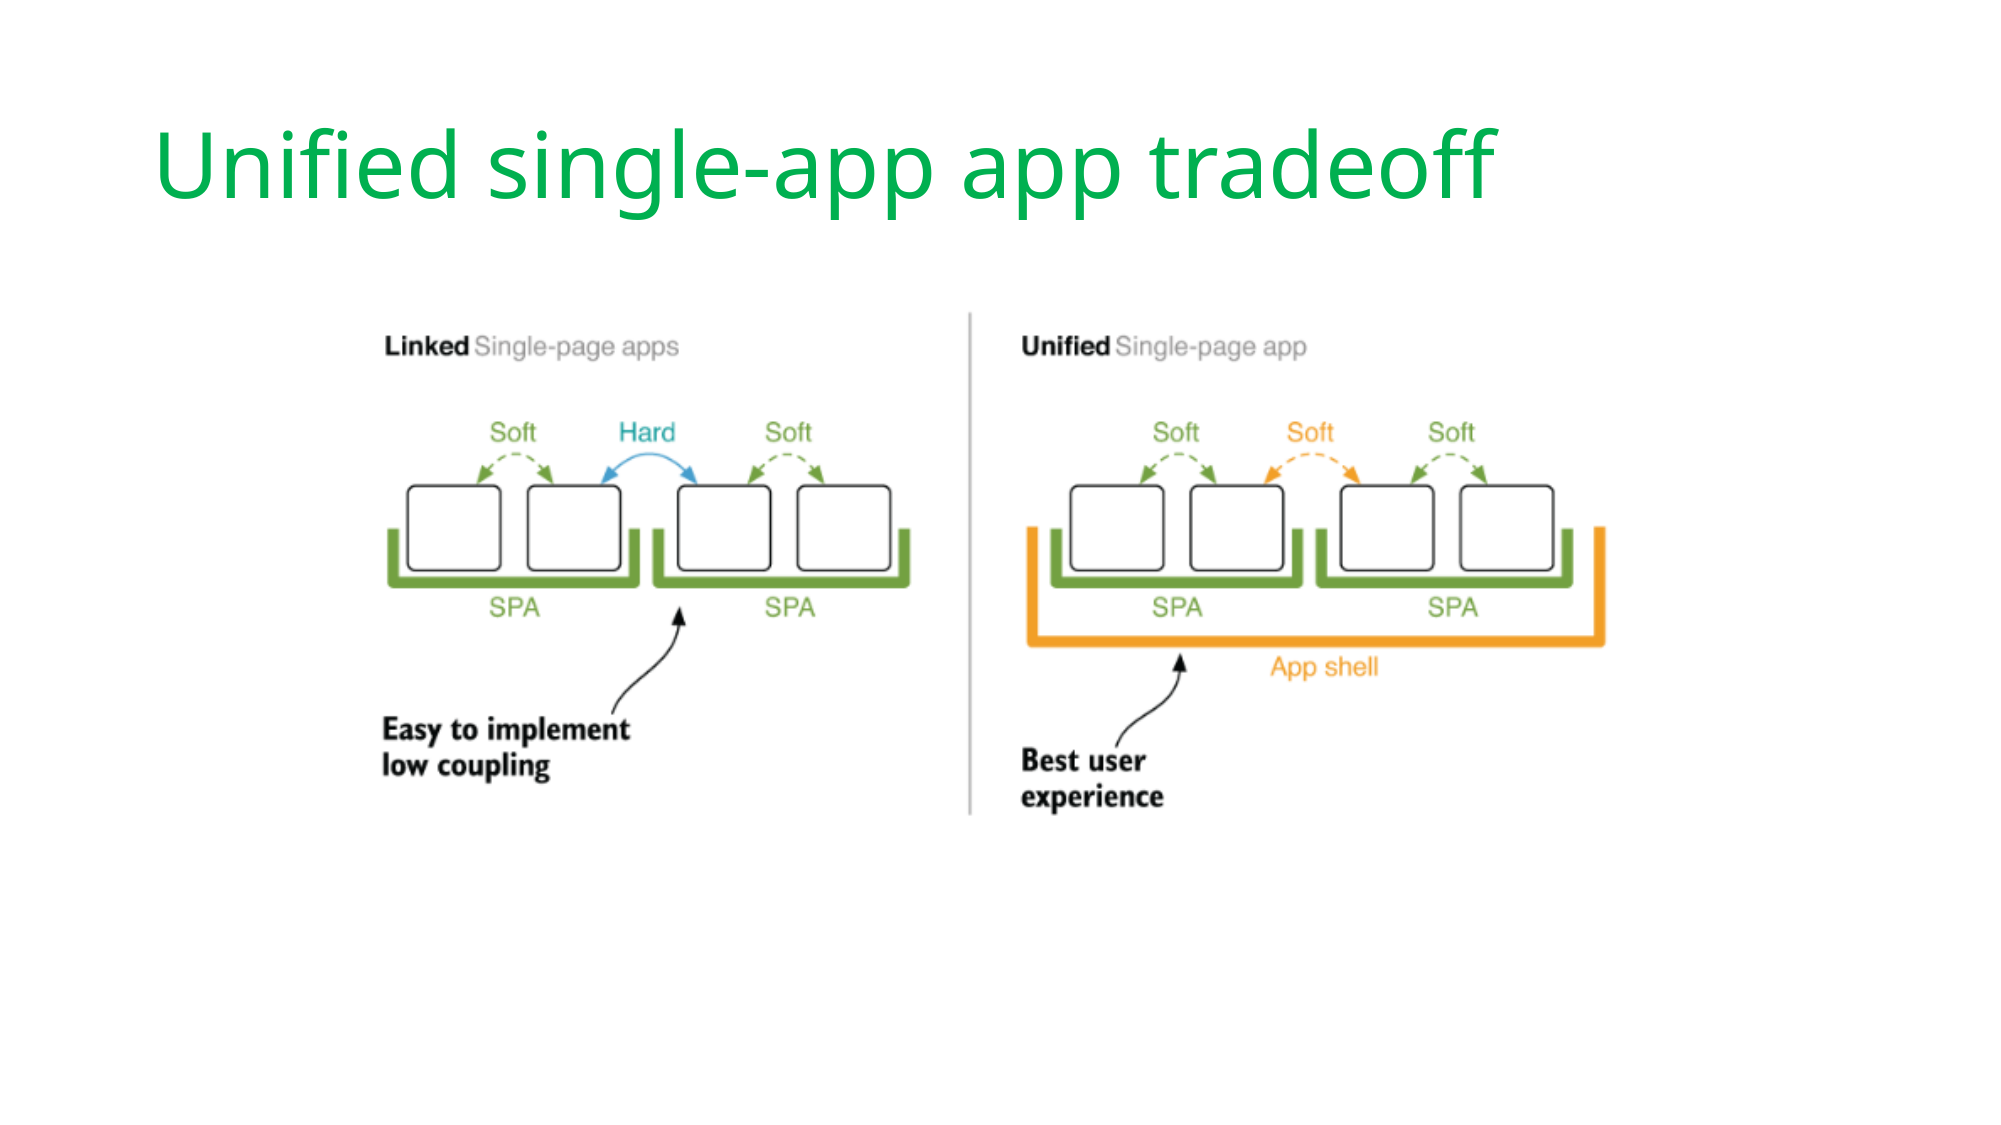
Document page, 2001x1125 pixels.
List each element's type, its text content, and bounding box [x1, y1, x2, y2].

title Unified single-app app tradeoff [137, 59, 1863, 278]
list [374, 299, 1626, 826]
